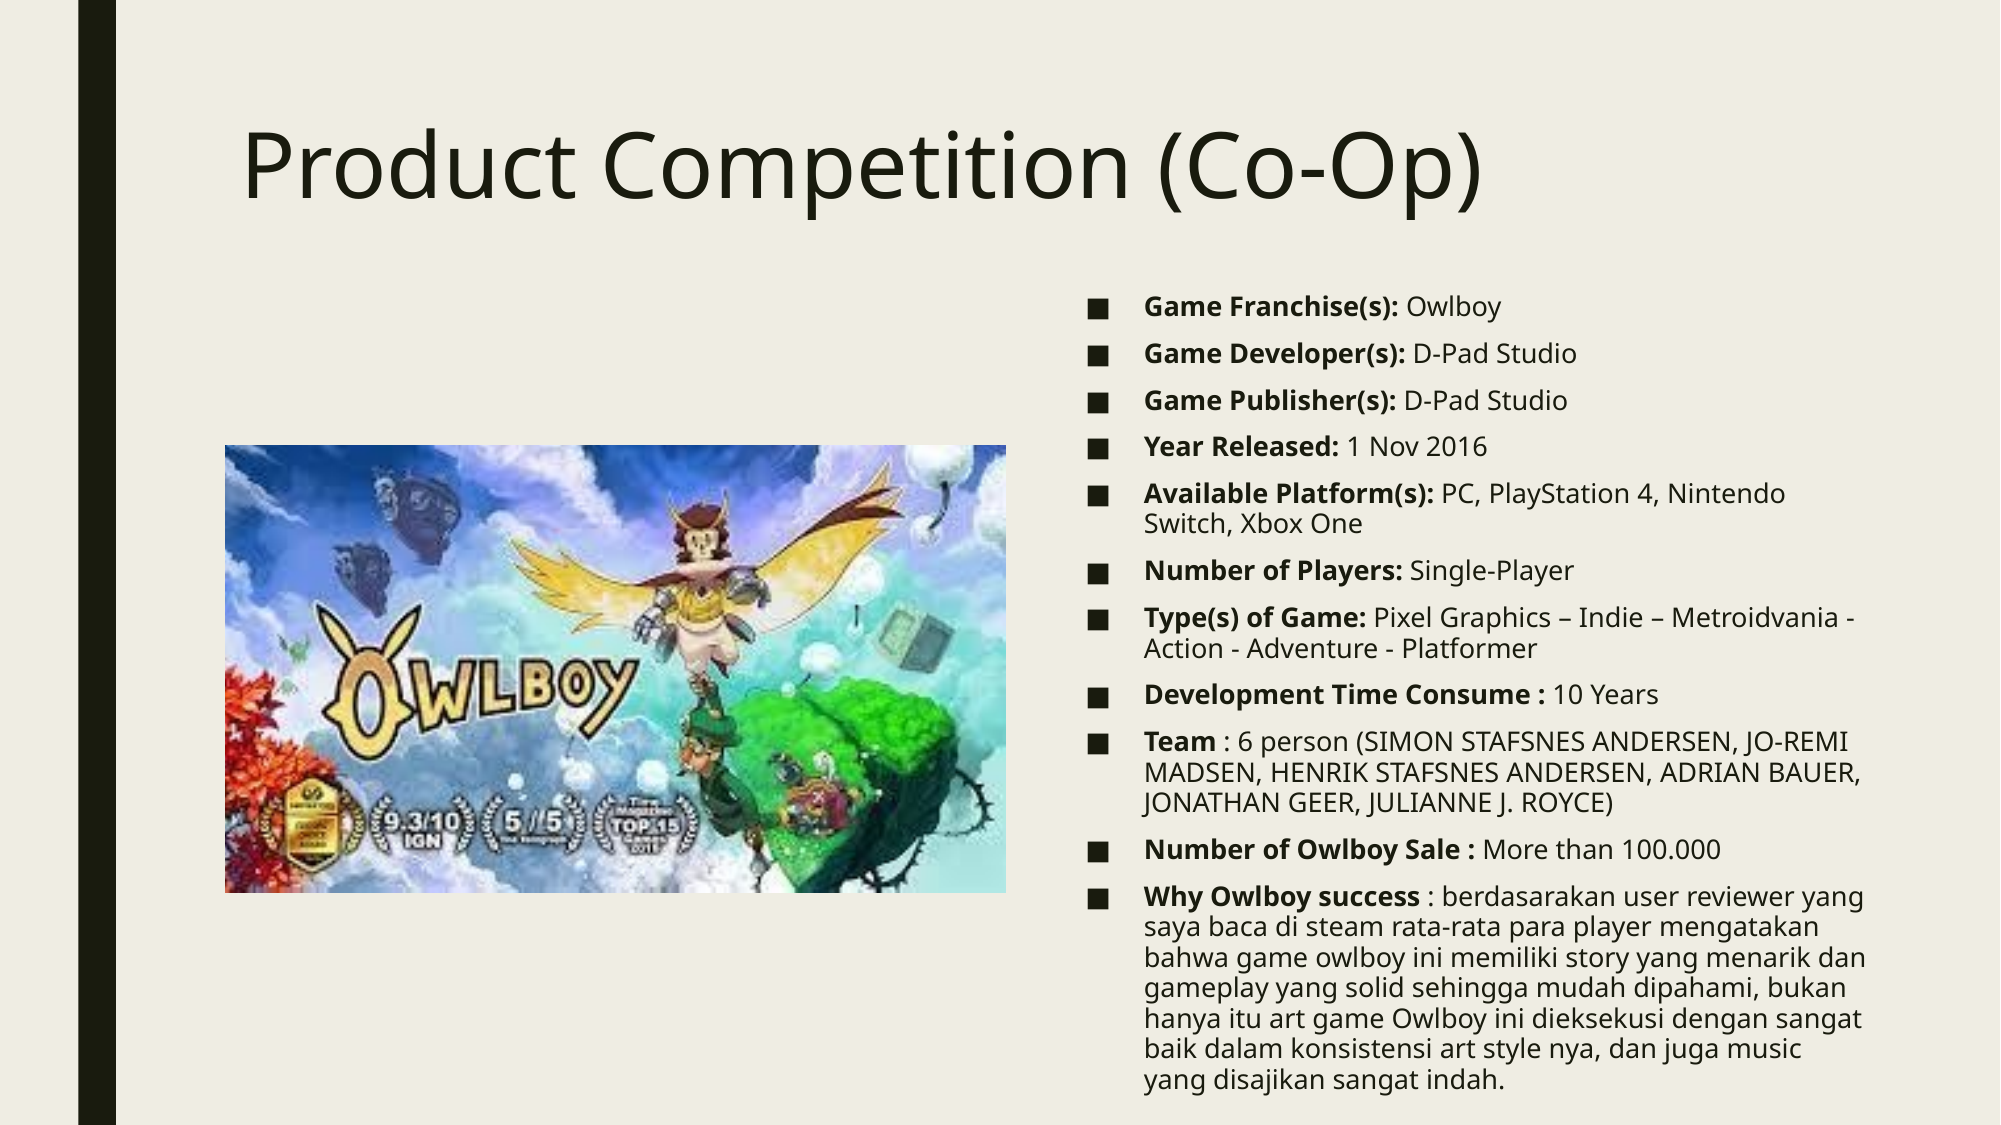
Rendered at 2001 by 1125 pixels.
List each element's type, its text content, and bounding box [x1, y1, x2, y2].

title Product Competition (Co-Op) [225, 112, 1800, 357]
list Game Franchise(s): Owlboy Game Developer(s): D-Pad Studio Game Publisher(s): D-Pad Studio Year Released: 1 Nov 2016 Available Platform(s): PC, PlayStation 4, Nintendo Switch, Xbox One Number of Players: Single-Player Type(s) of Game: Pixel Graphics – Indie – Metroidvania - Action - Adventure - Platformer Development Time Consume : 10 Years Team : 6 person (SIMON STAFSNES ANDERSEN, JO-REMI MADSEN, HENRIK STAFSNES ANDERSEN, ADRIAN BAUER, JONATHAN GEER, JULIANNE J. ROYCE) Number of Owlboy Sale : More than 100.000 Why Owlboy success : berdasarakan user reviewer yang saya baca di steam rata-rata para player mengatakan bahwa game owlboy ini memiliki story yang menarik dan gameplay yang solid sehingga mudah dipahami, bukan hanya itu art game Owlboy ini dieksekusi dengan sangat baik dalam konsistensi art style nya, dan juga music yang disajikan sangat indah. [1070, 284, 1886, 1105]
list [224, 445, 1006, 893]
